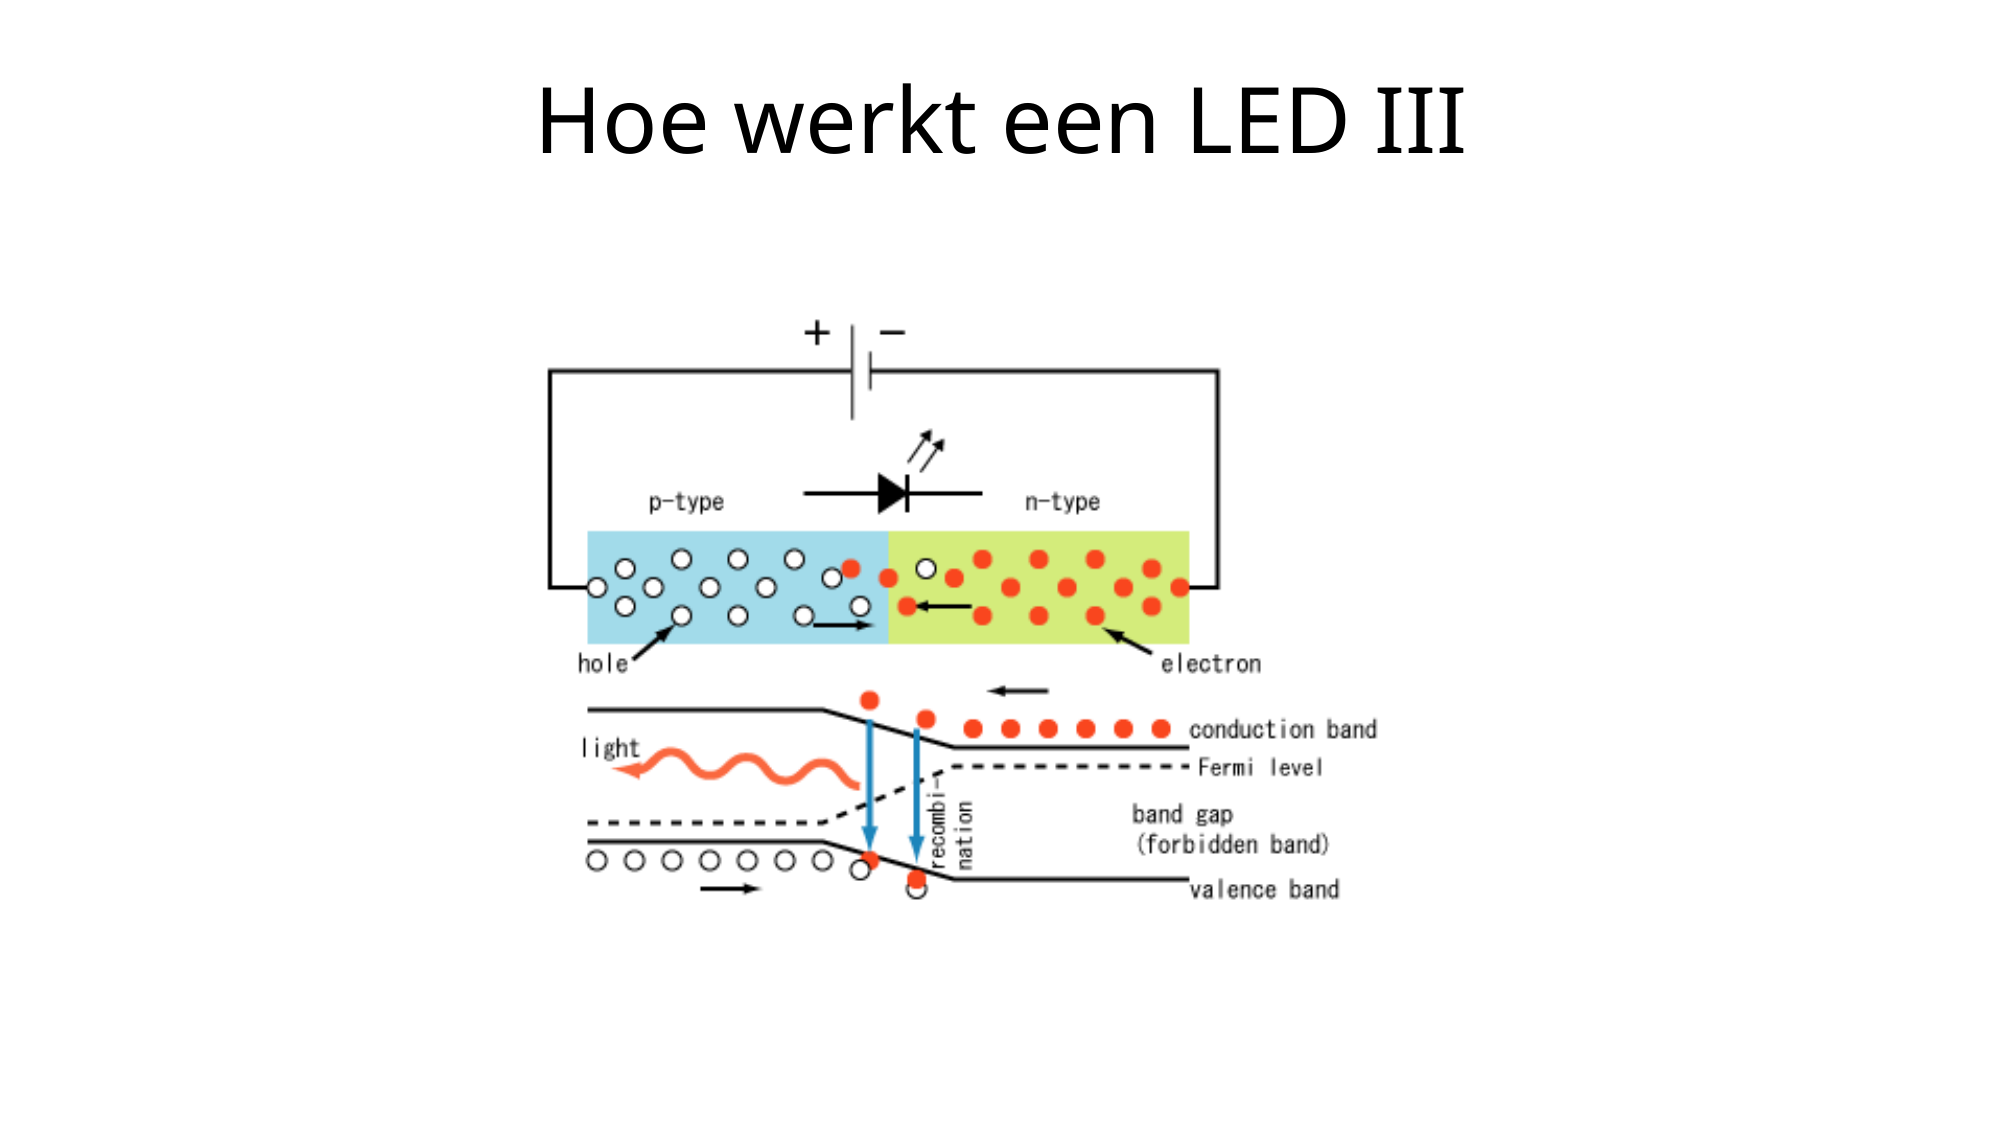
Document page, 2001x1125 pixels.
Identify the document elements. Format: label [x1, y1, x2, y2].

text_box [326, 54, 1677, 243]
picture [491, 243, 1450, 997]
